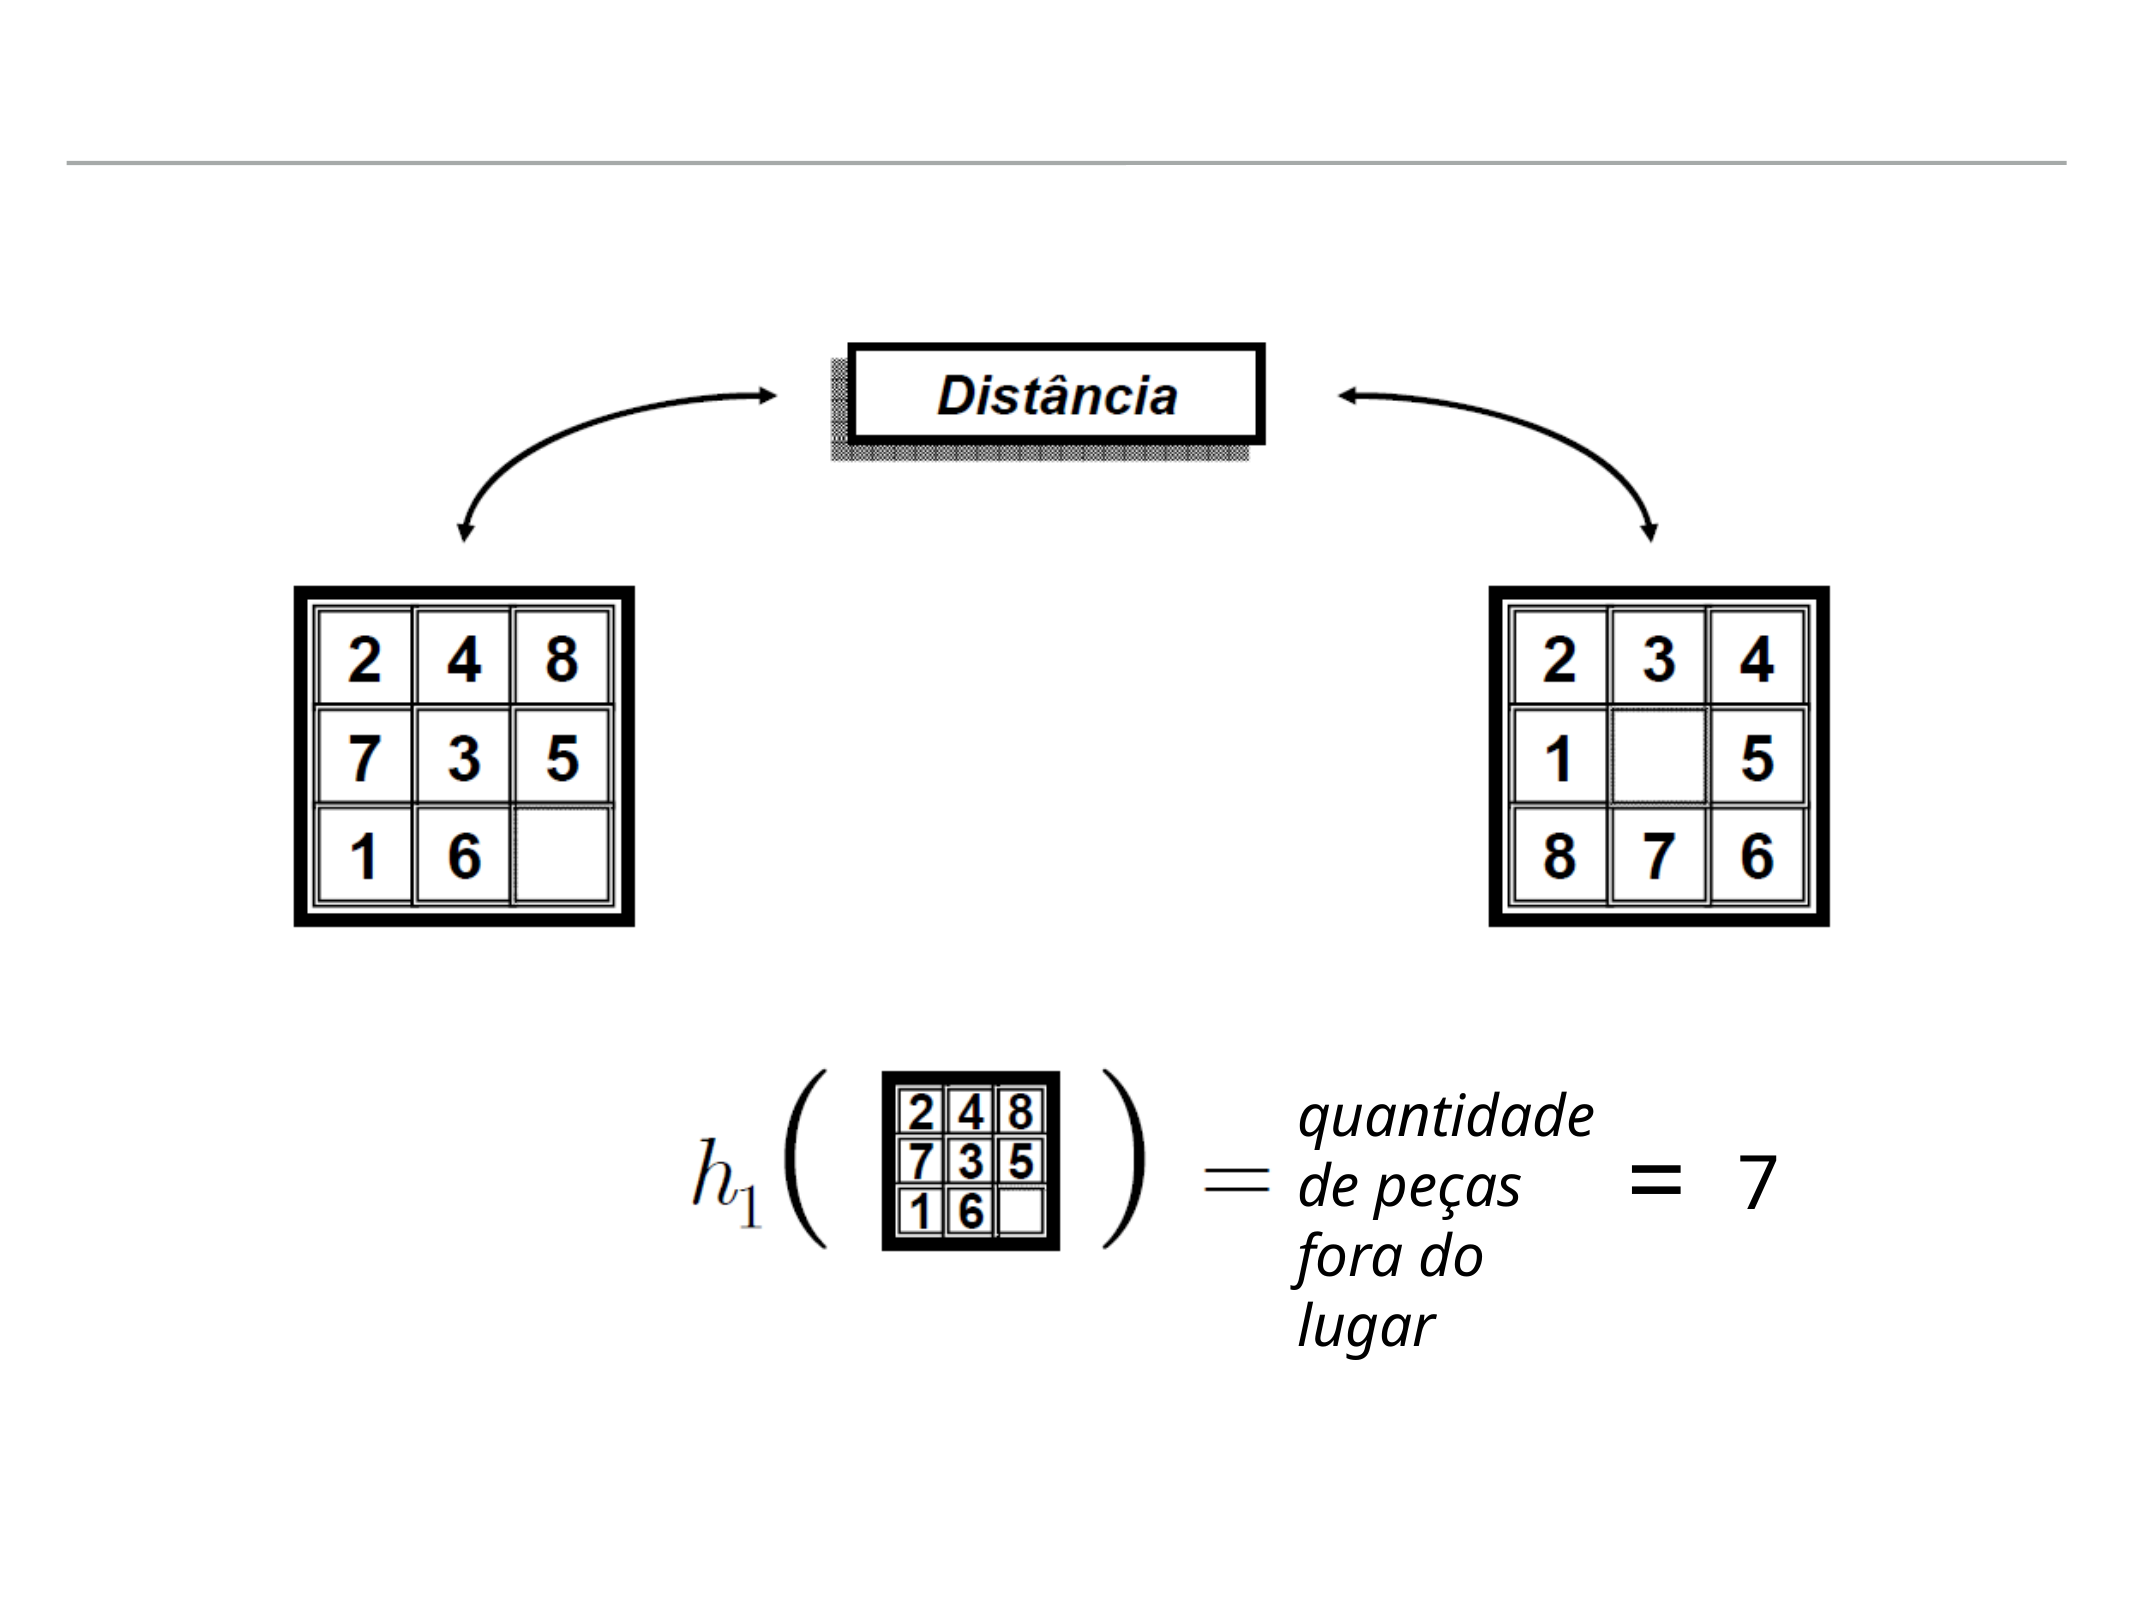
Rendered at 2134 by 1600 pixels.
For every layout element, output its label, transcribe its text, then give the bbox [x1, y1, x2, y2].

text_box quantidade de peças fora do lugar [1289, 1316, 1630, 1366]
picture [277, 340, 1856, 1308]
